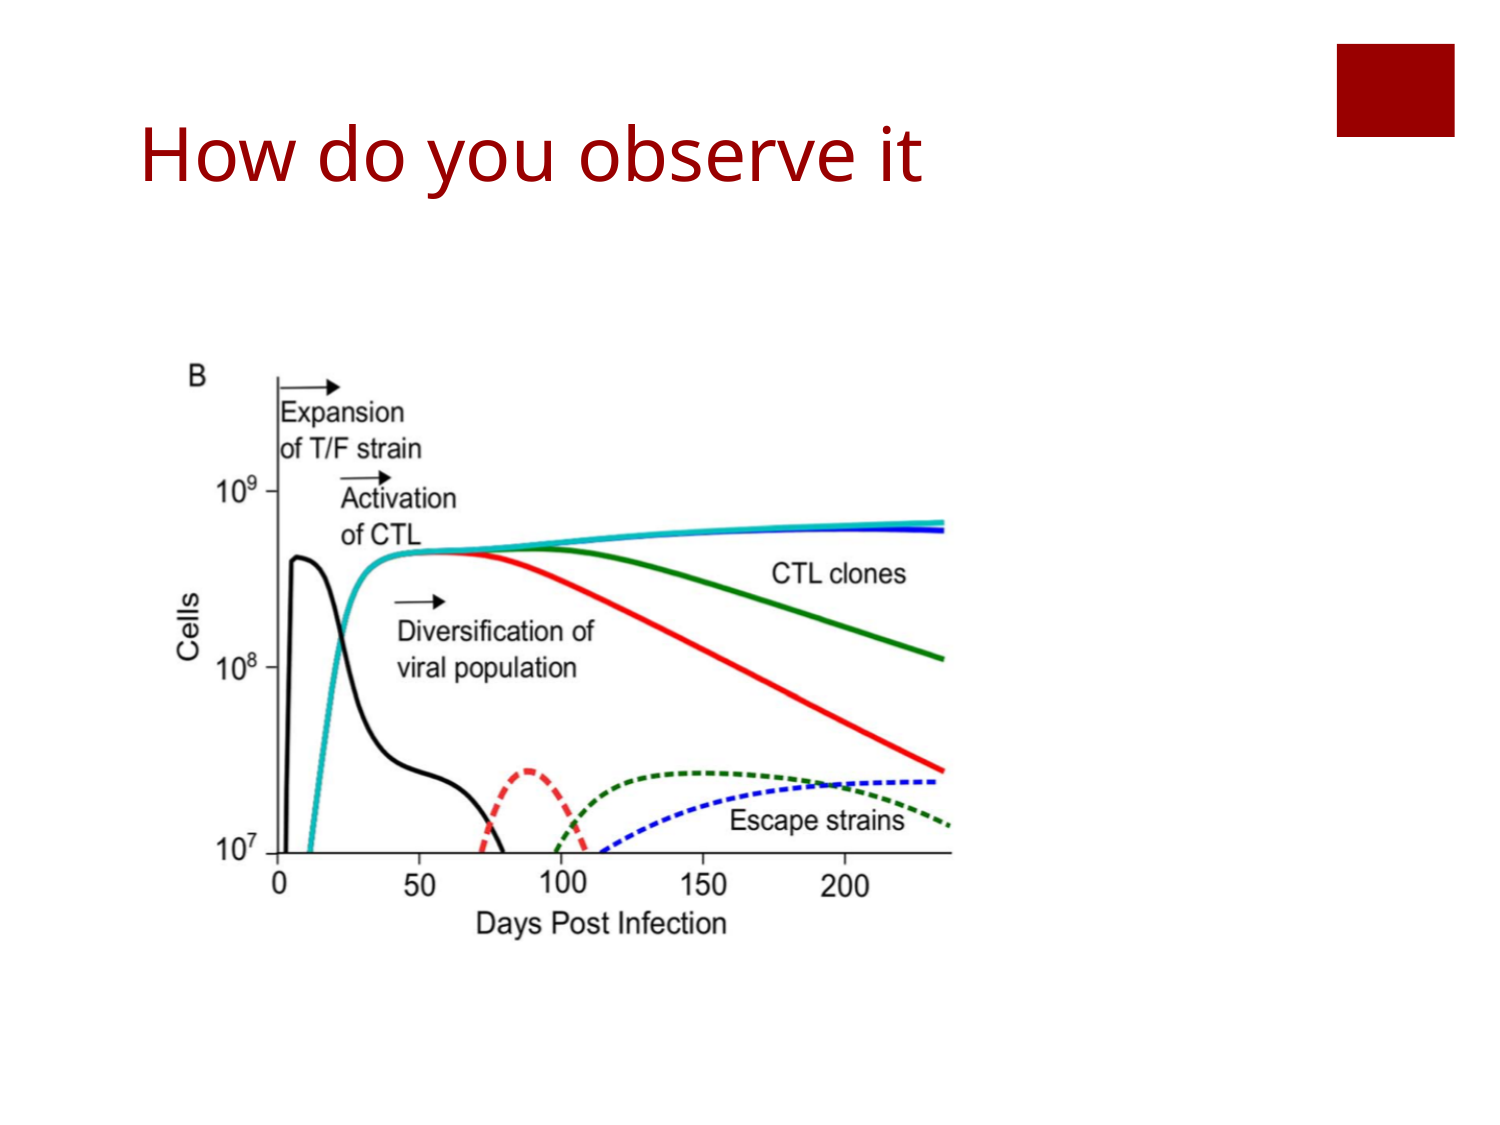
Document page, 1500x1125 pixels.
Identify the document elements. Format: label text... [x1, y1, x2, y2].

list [162, 324, 976, 951]
title How do you observe it [123, 16, 1192, 204]
